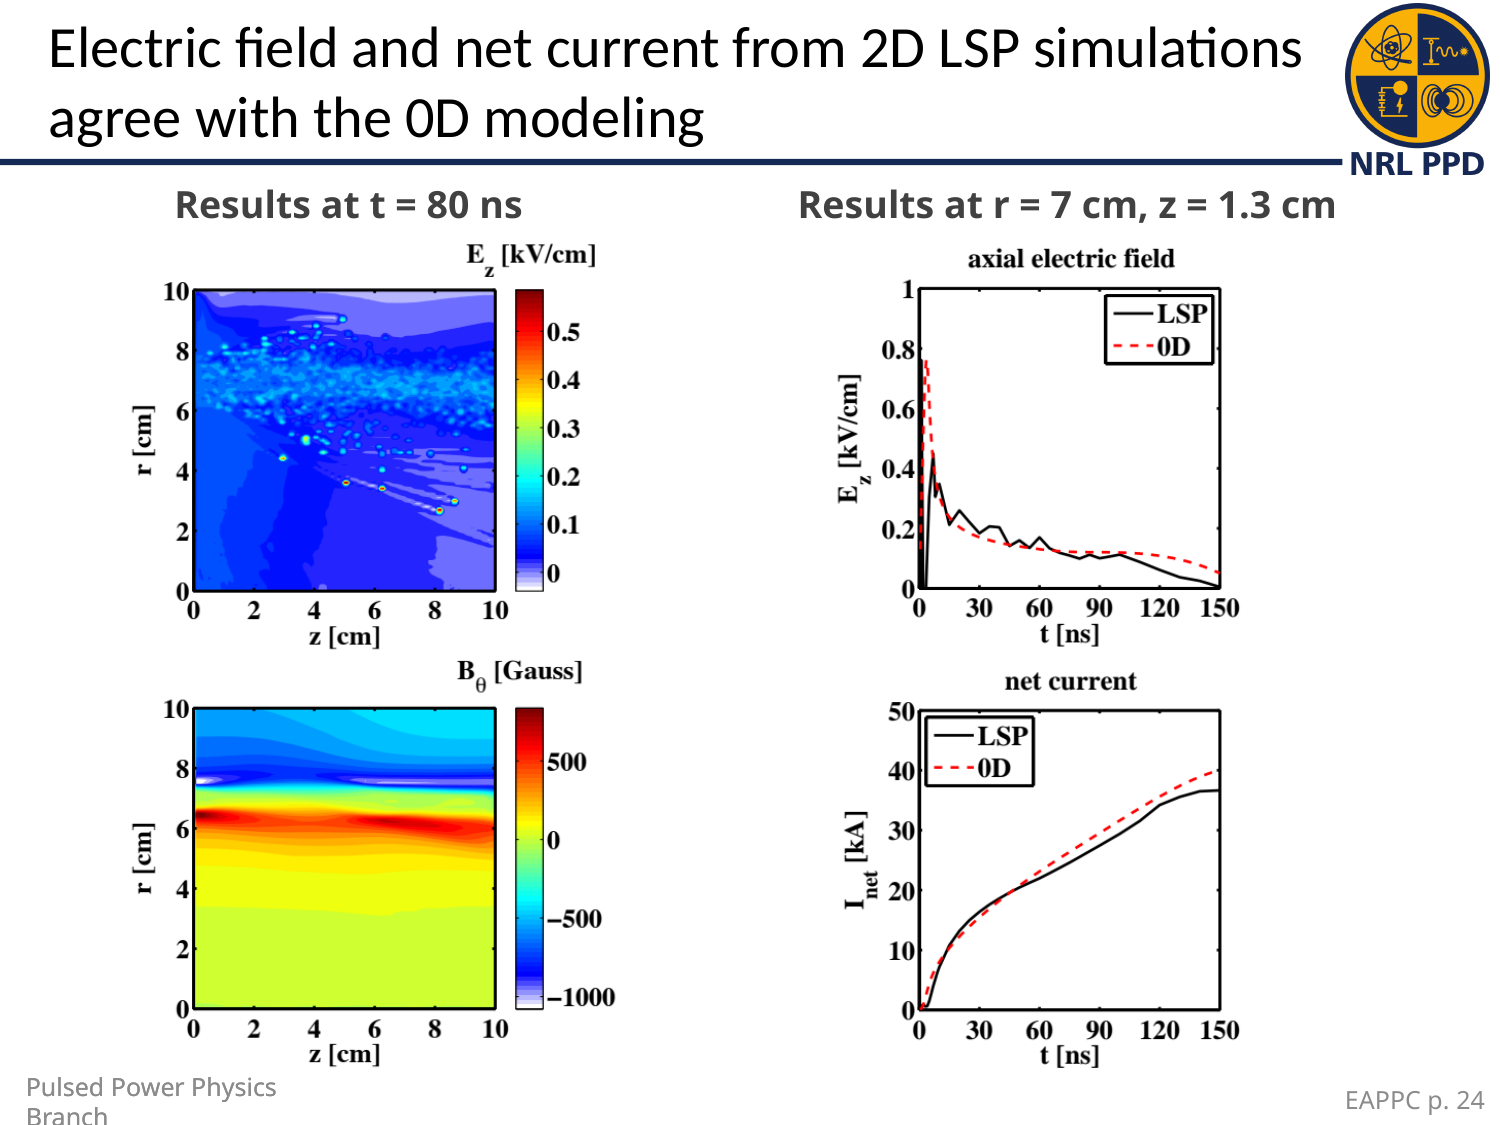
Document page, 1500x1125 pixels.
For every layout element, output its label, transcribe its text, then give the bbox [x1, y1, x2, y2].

text_box Results at t = 80 ns [134, 174, 564, 232]
picture [785, 230, 1333, 1080]
picture [97, 235, 641, 1074]
text_box Results at r = 7 cm, z = 1.3 cm [755, 175, 1380, 232]
picture [1345, 3, 1490, 175]
title Electric field and net current from 2D LSP simulations agree with the 0D modeling [34, 6, 1334, 153]
